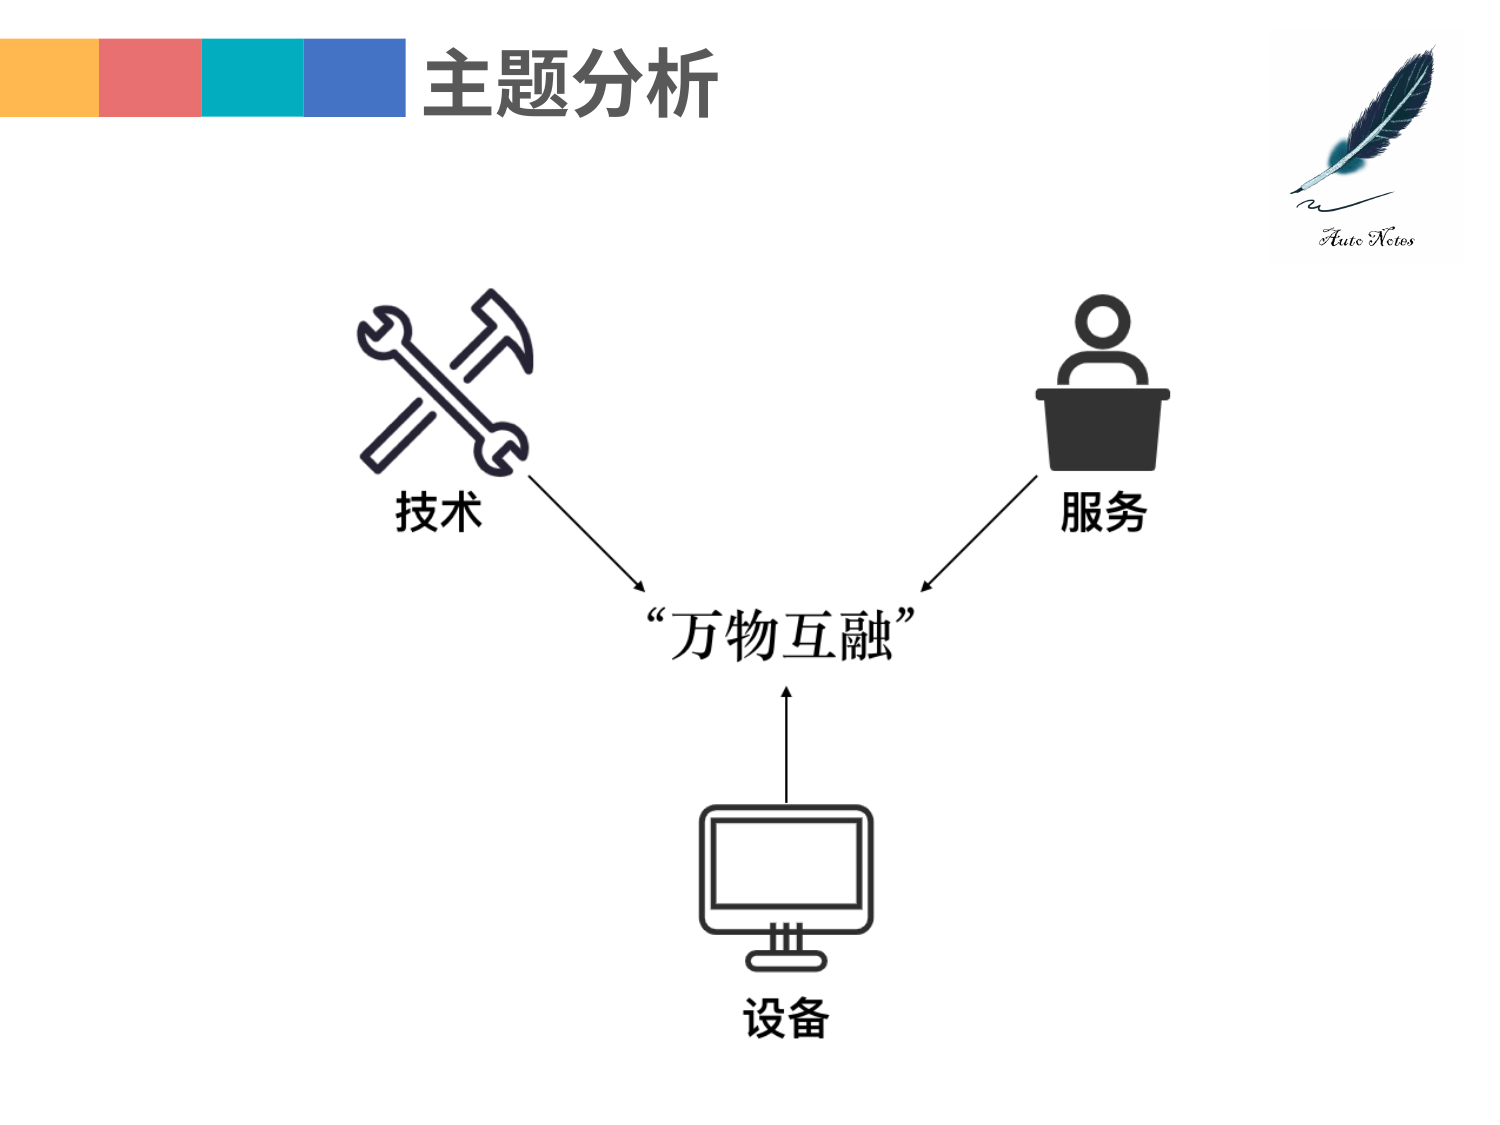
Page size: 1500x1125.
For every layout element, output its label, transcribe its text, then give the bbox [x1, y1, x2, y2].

picture [1269, 28, 1464, 266]
picture [332, 265, 1222, 1055]
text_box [0, 38, 406, 117]
text_box 主题分析 [405, 28, 736, 134]
